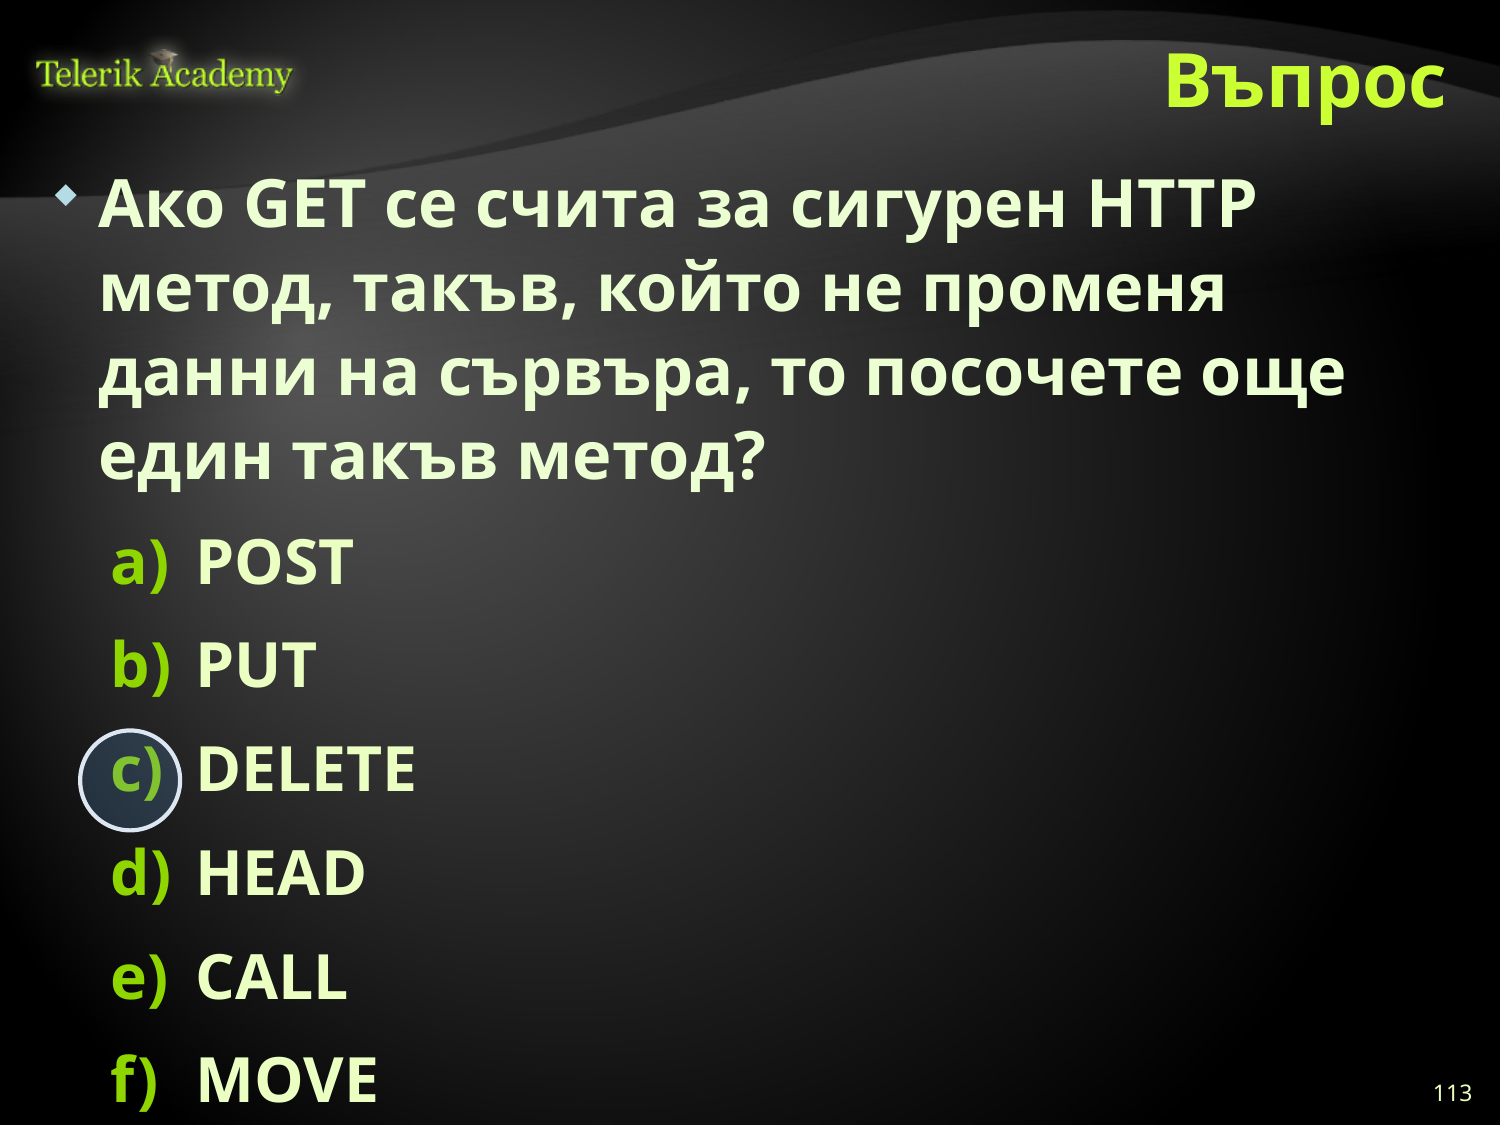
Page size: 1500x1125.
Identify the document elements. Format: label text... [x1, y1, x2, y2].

list Ако GET се счита за сигурен HTTP метод, такъв, който не променя данни на сървъра, то посочете още един такъв метод? POST PUT DELETE HEAD CALL MOVE [37, 149, 1463, 1100]
title Въпрос [300, 12, 1463, 149]
picture [0, 0, 1500, 1125]
slide_number 113 [1412, 1074, 1488, 1113]
text_box [78, 728, 183, 833]
